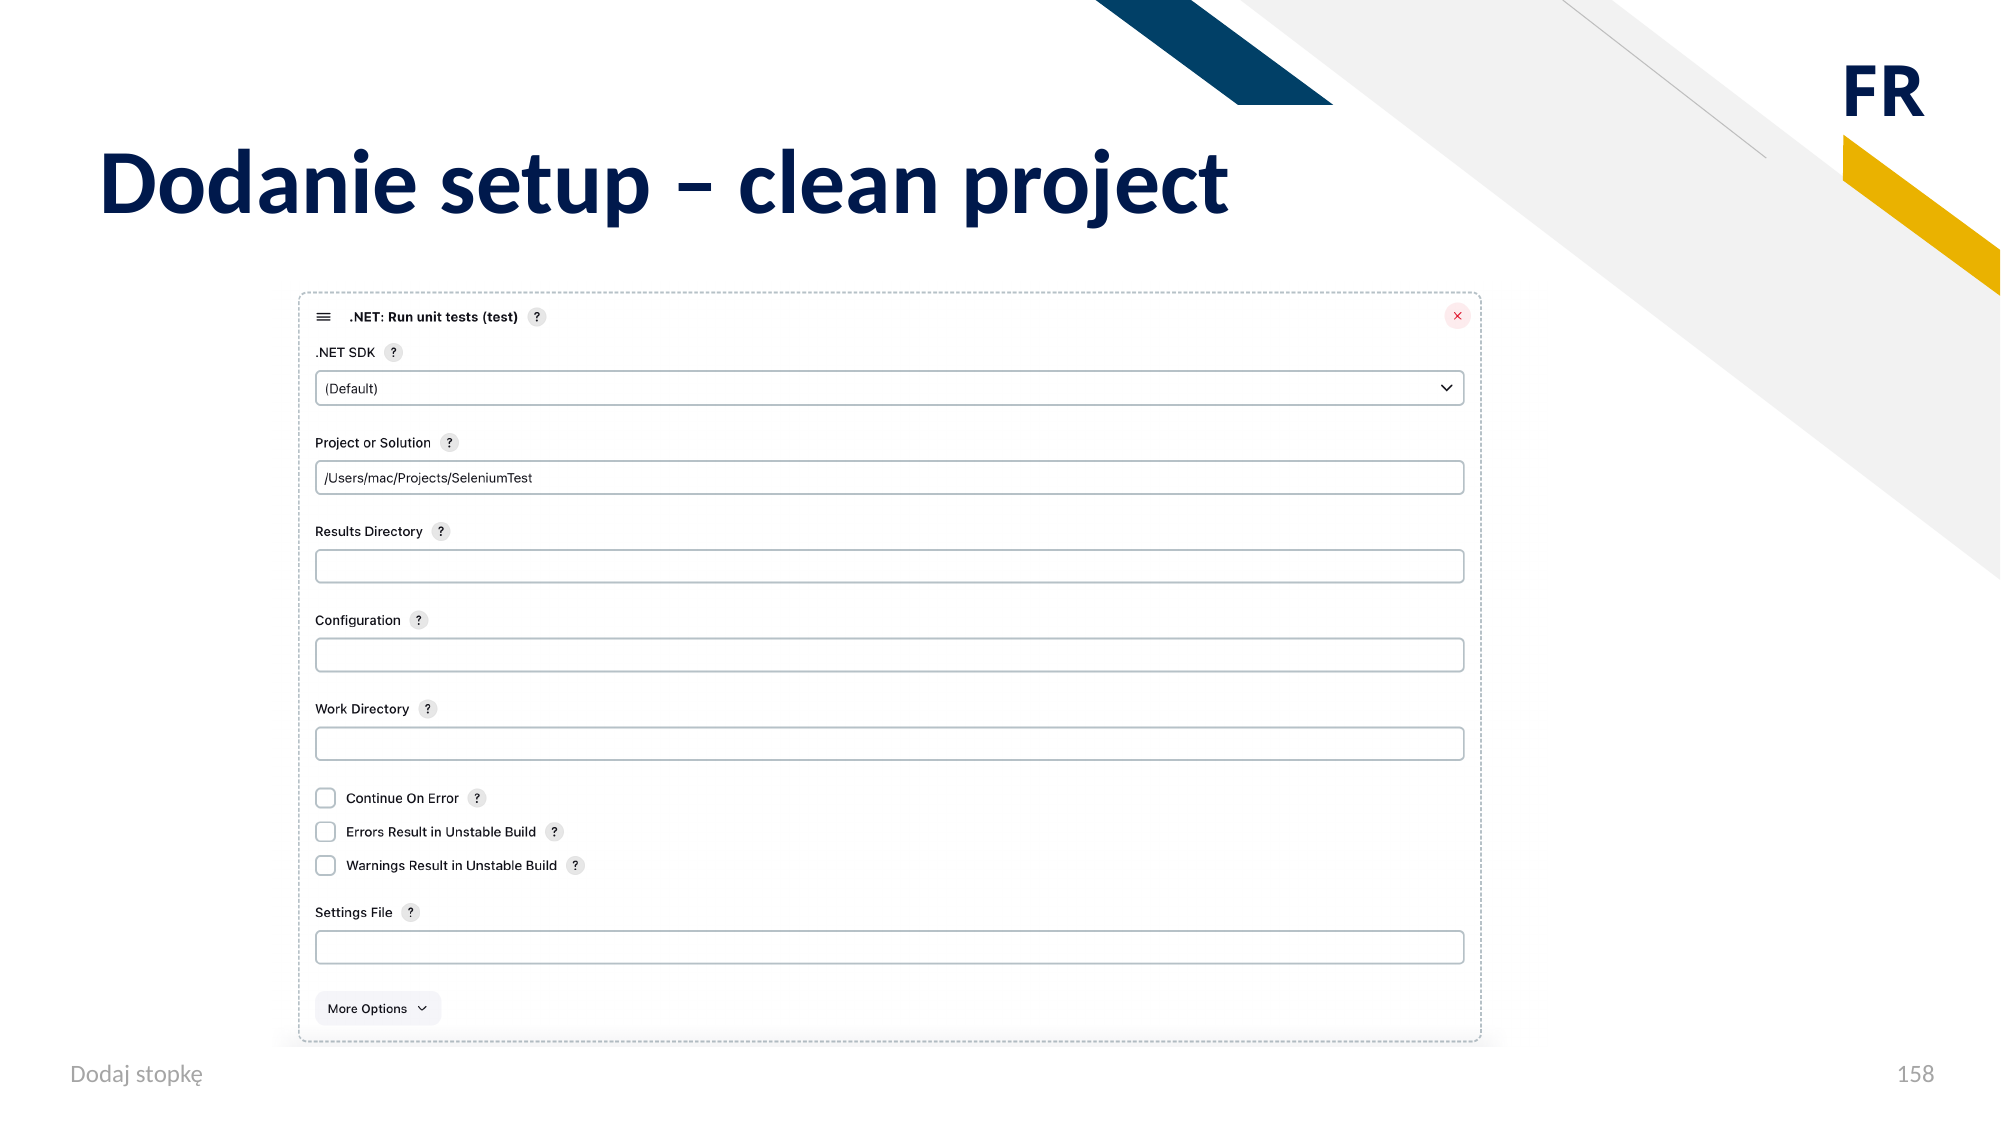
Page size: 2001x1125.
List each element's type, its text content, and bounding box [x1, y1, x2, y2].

footer Dodaj stopkę [55, 1042, 731, 1103]
picture [271, 281, 1548, 1047]
title Dodanie setup – clean project [85, 34, 1453, 234]
slide_number 158 [1828, 1042, 1950, 1103]
